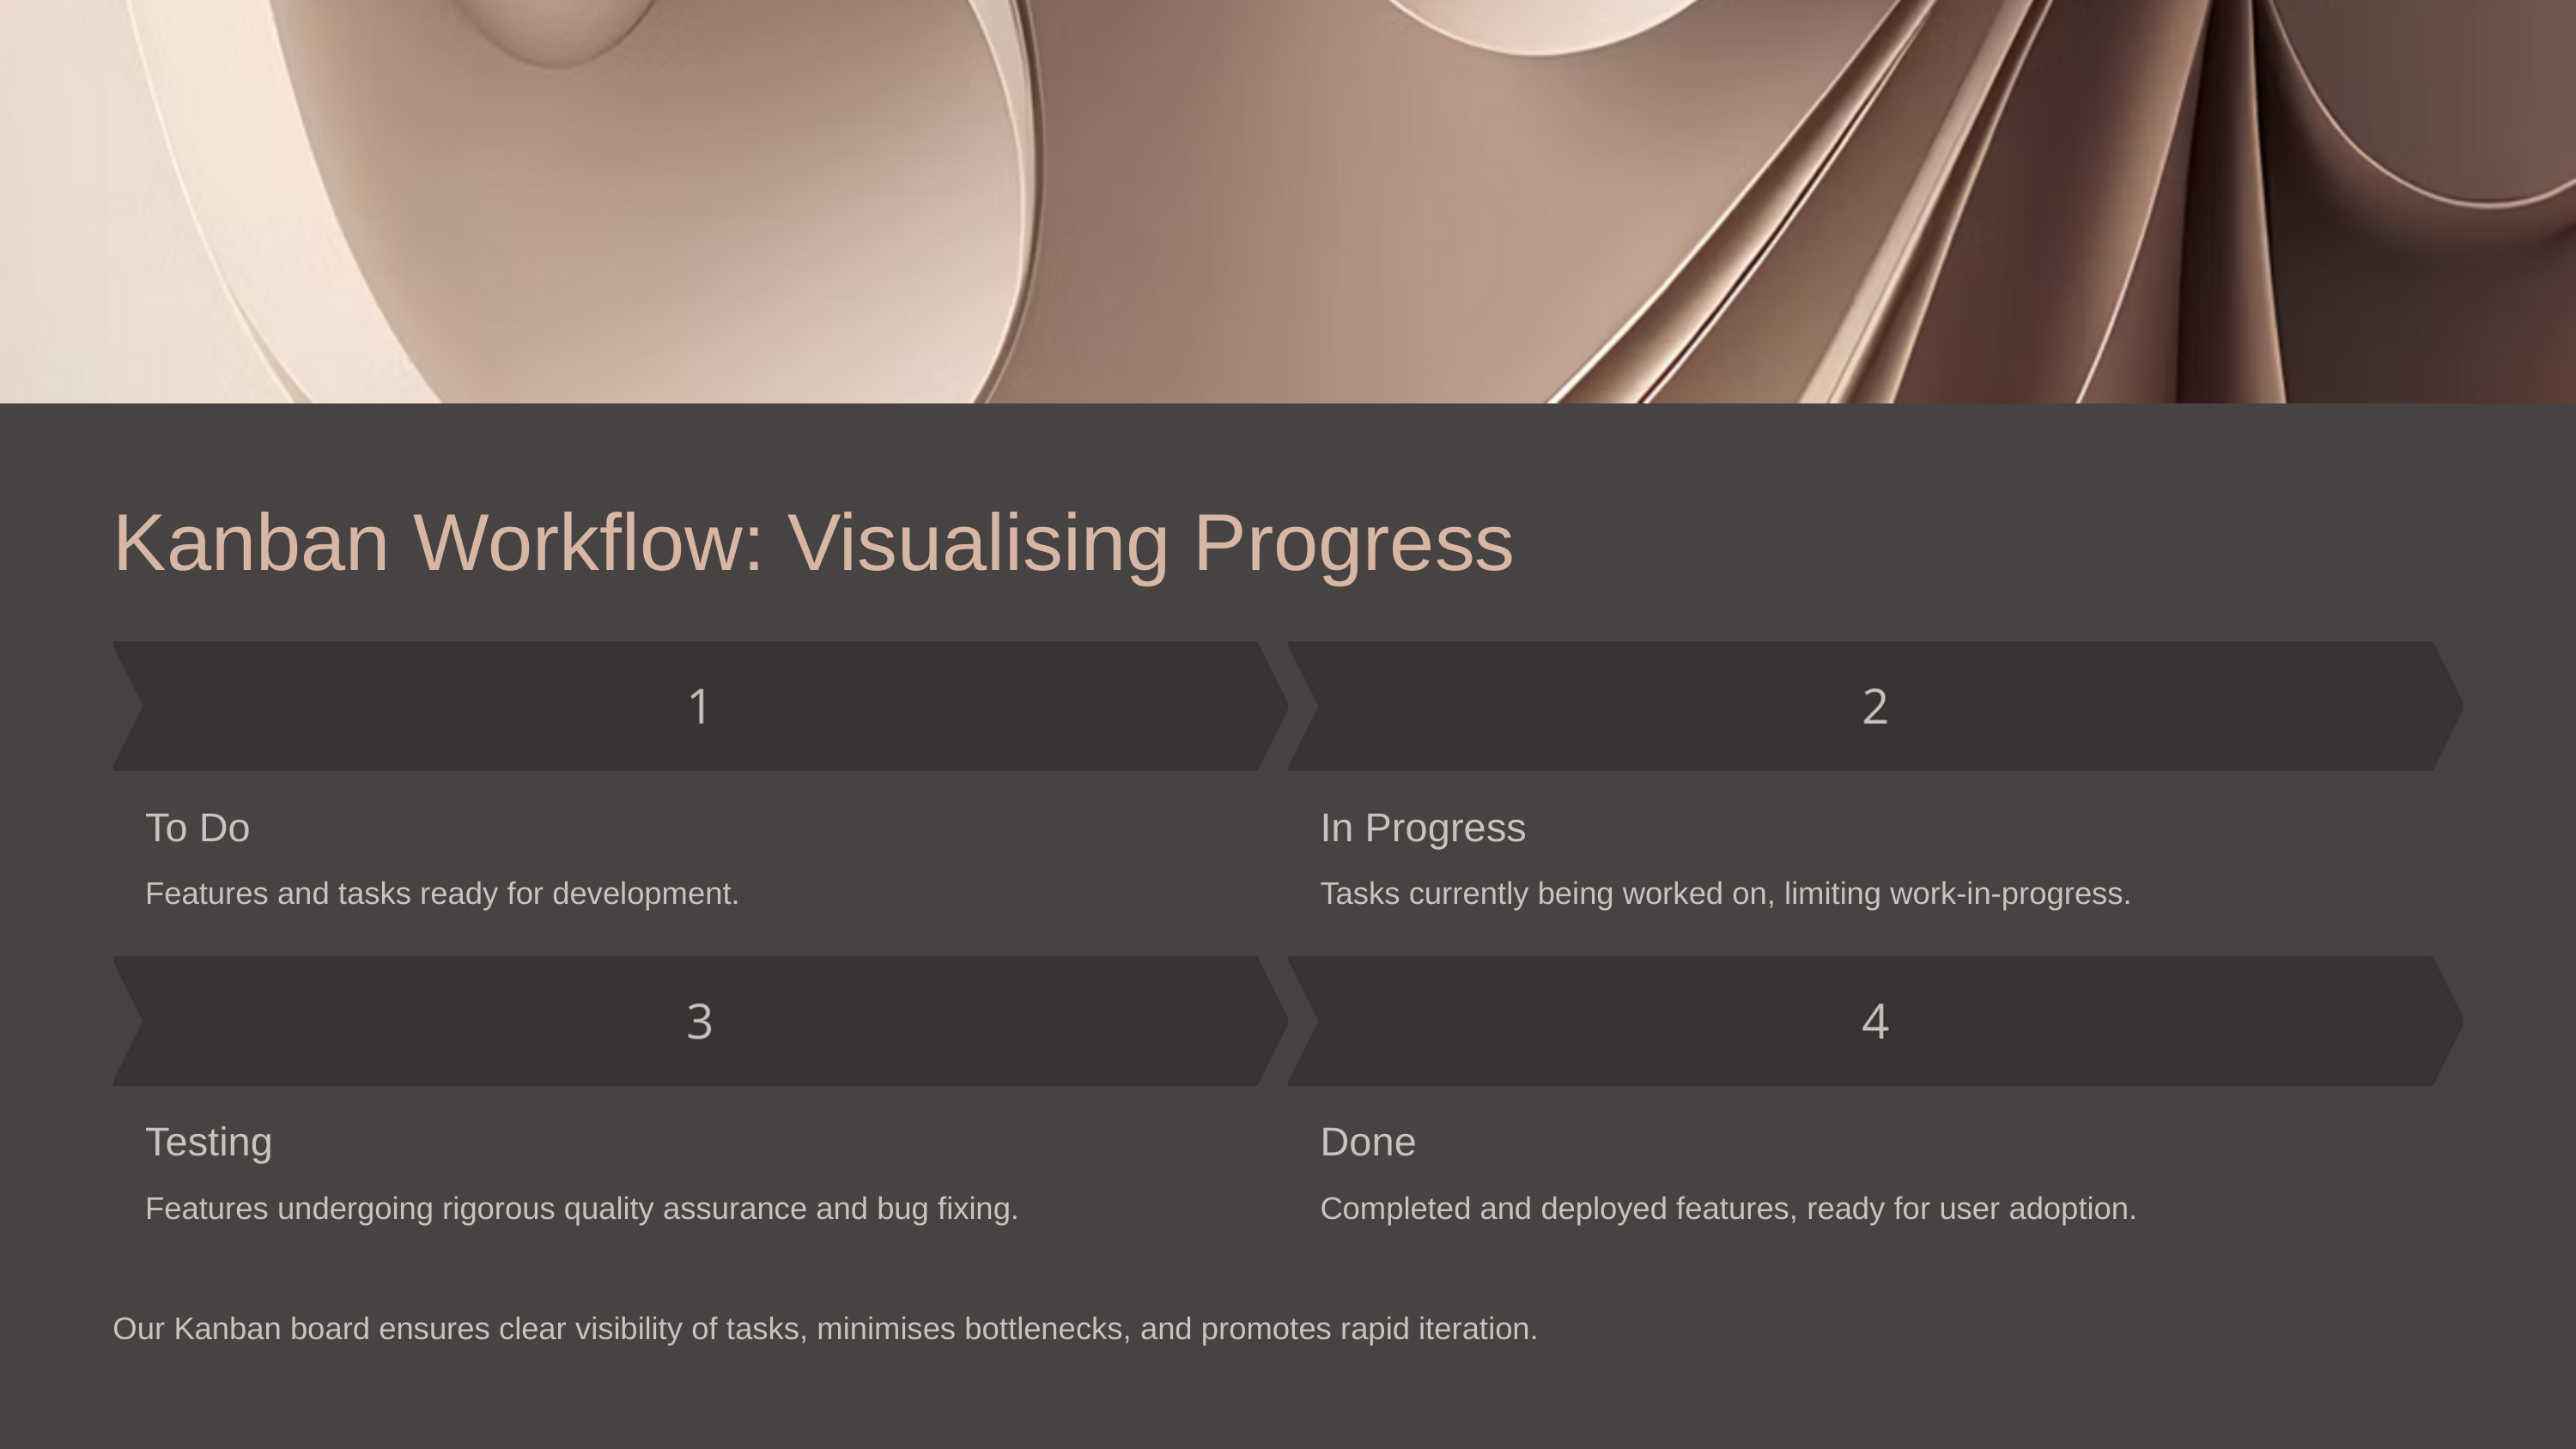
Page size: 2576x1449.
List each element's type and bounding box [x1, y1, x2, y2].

text_box [1287, 641, 2464, 771]
text_box [1287, 956, 2464, 1086]
text_box [112, 956, 1285, 1086]
text_box [112, 641, 1285, 771]
text_box [0, 0, 2576, 404]
text_box [0, 411, 2576, 1449]
